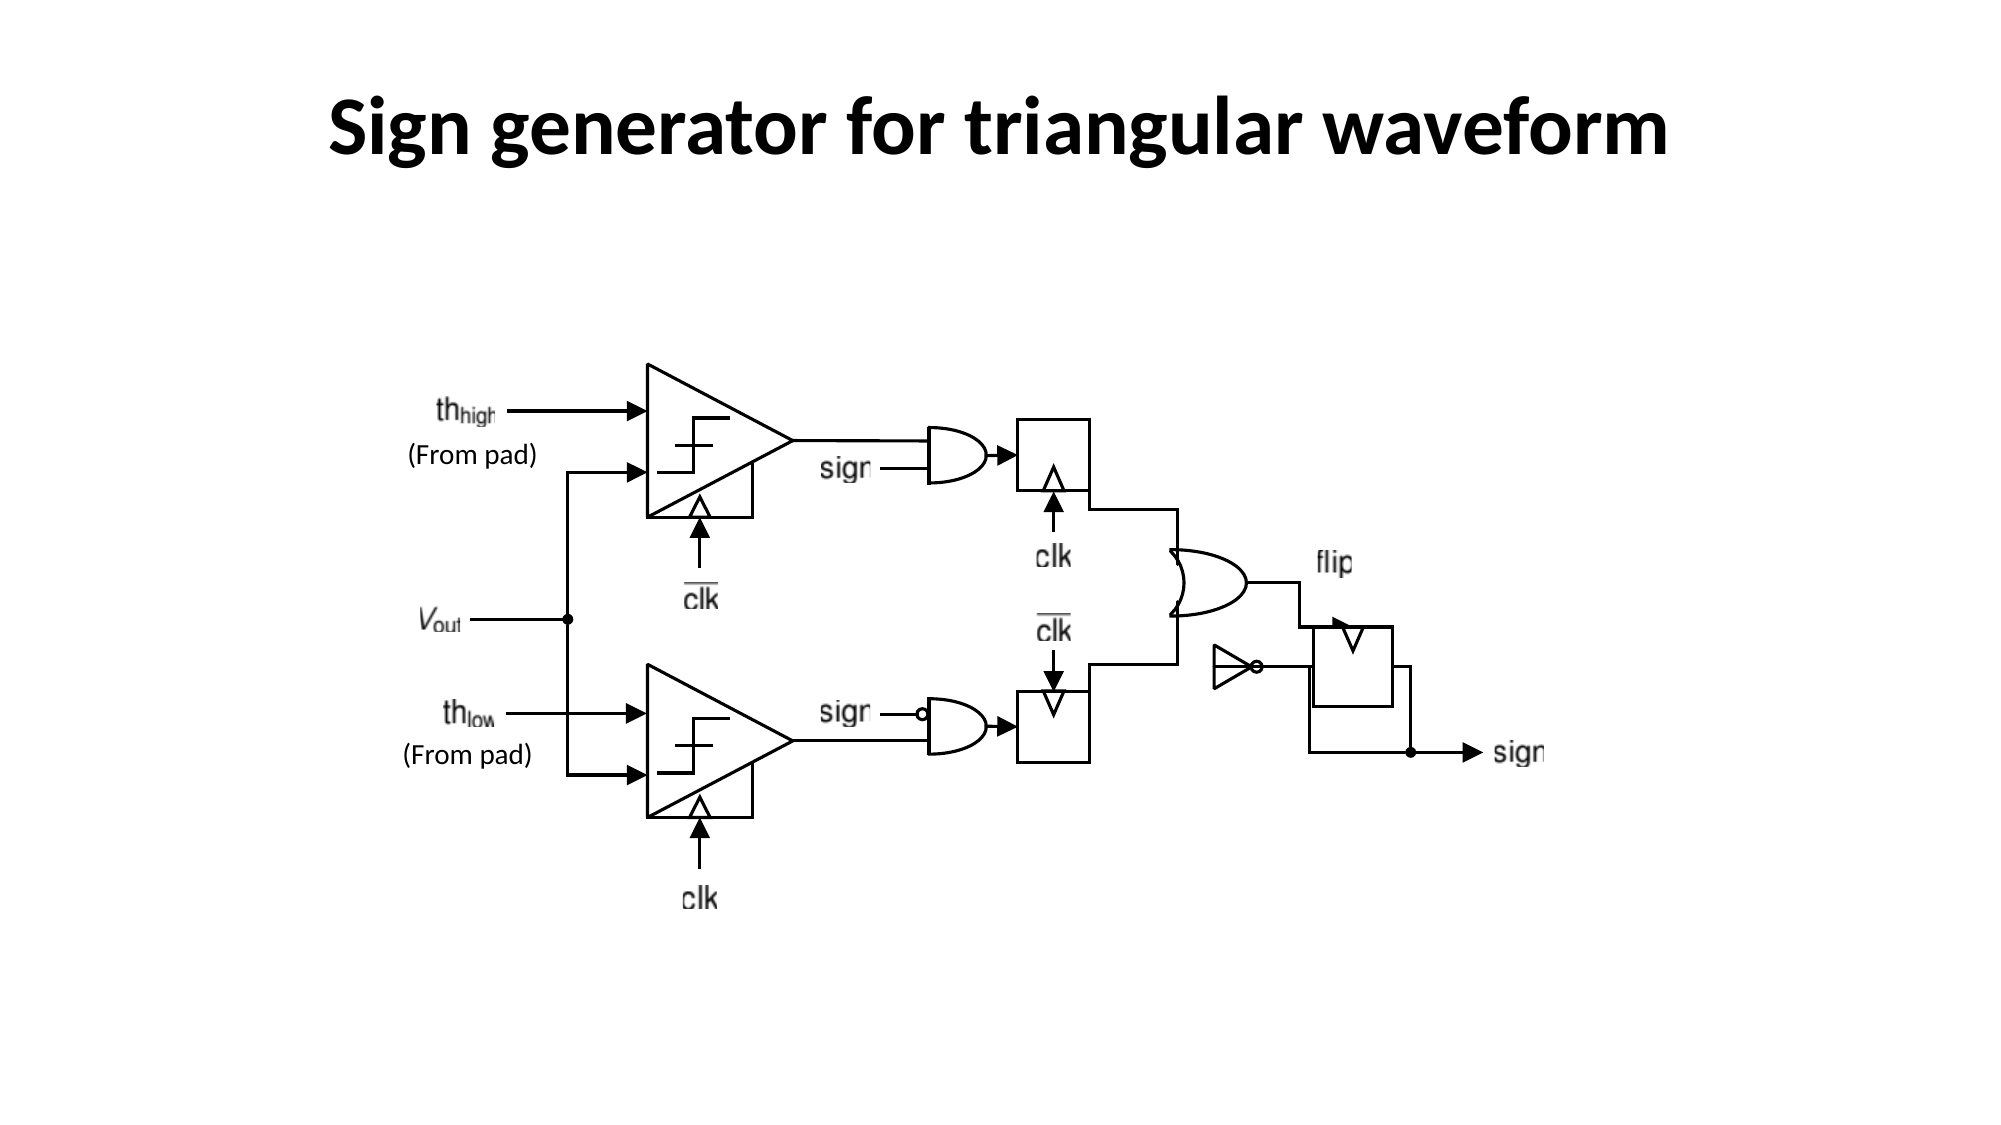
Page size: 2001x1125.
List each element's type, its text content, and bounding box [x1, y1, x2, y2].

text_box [1095, 538, 1248, 627]
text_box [1313, 627, 1393, 707]
picture [1494, 740, 1544, 767]
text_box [872, 427, 987, 484]
picture [1036, 543, 1071, 567]
picture [1317, 550, 1352, 578]
picture [420, 606, 461, 632]
picture [436, 396, 495, 427]
picture [443, 699, 495, 727]
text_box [1089, 455, 1178, 565]
text_box (From pad) [392, 427, 553, 478]
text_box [1017, 690, 1090, 763]
picture [682, 885, 717, 909]
text_box [1404, 746, 1417, 759]
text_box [1392, 666, 1411, 747]
title Sign generator for triangular waveform [137, 59, 1863, 195]
picture [821, 456, 871, 483]
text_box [1214, 644, 1263, 666]
picture [820, 700, 871, 727]
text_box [1089, 601, 1178, 727]
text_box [1214, 666, 1406, 753]
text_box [872, 698, 987, 755]
picture [683, 582, 718, 610]
picture [1036, 613, 1071, 641]
text_box [561, 613, 575, 626]
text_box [532, 660, 683, 740]
text_box (From pad) [387, 728, 548, 778]
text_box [536, 503, 679, 583]
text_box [647, 363, 793, 518]
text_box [1017, 419, 1090, 491]
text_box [1277, 551, 1322, 659]
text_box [647, 664, 793, 818]
